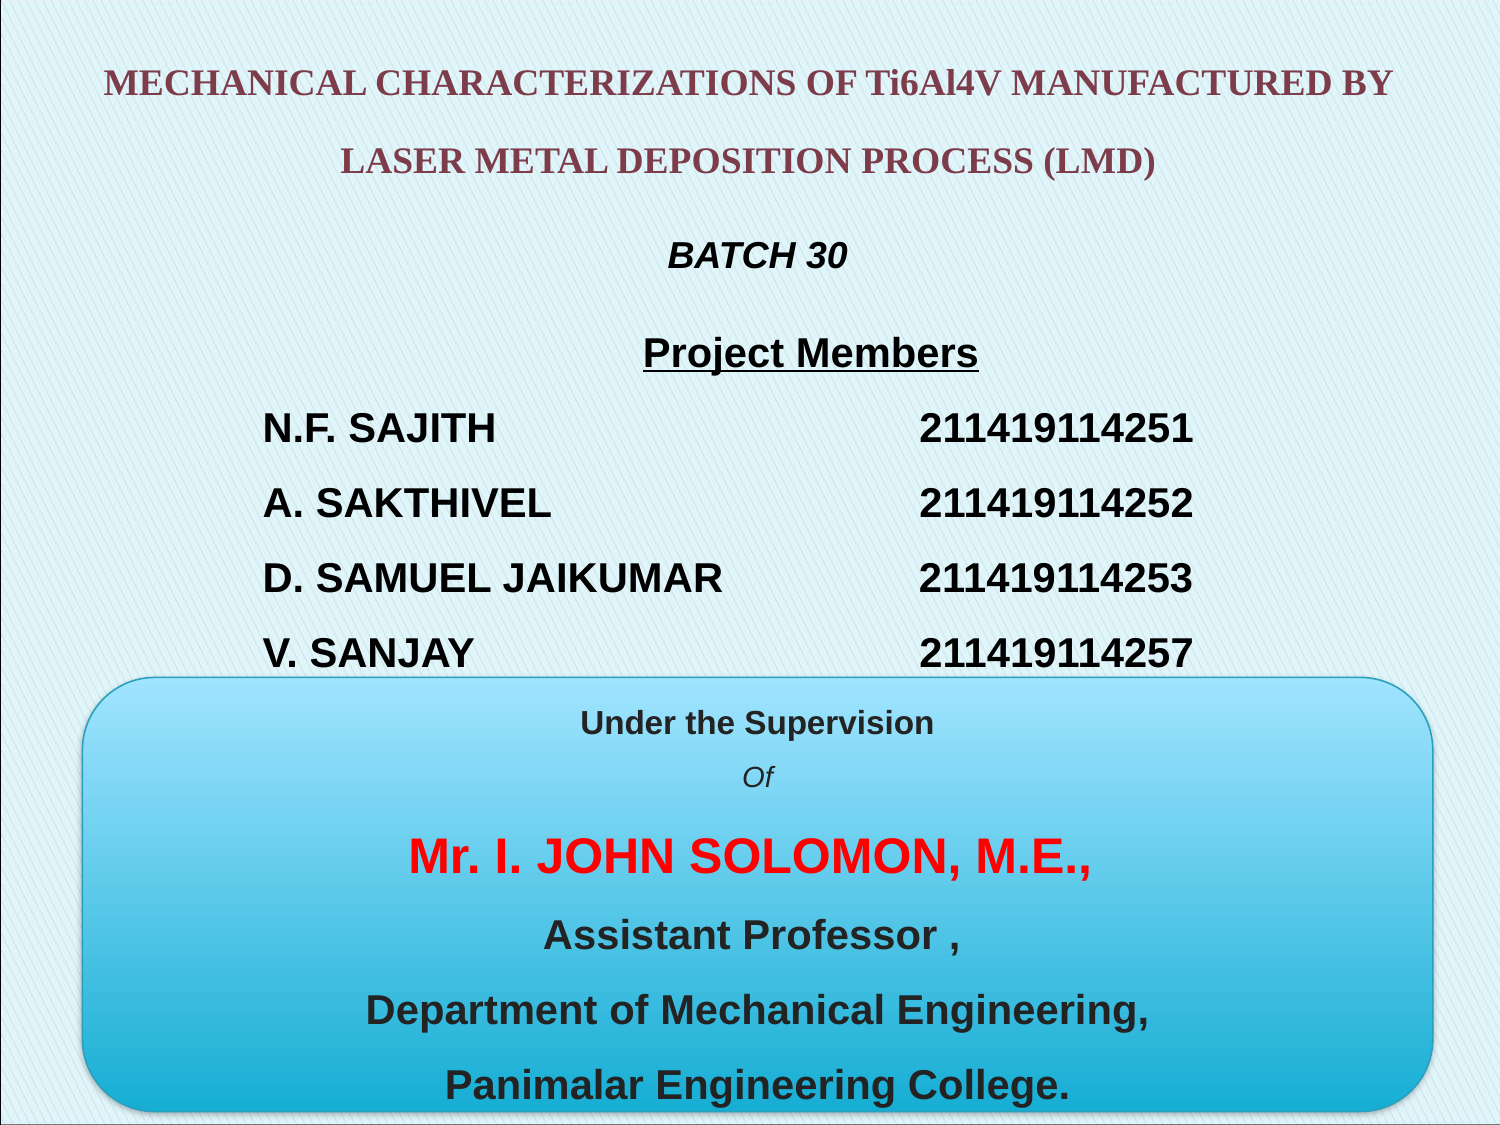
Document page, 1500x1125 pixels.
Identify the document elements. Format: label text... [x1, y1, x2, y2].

text_box MECHANICAL CHARACTERIZATIONS OF Ti6Al4V MANUFACTURED BY LASER METAL DEPOSITION PROCESS (LMD) BATCH 30 Project Members N.F. SAJITH 211419114251 A. SAKTHIVEL 211419114252 D. SAMUEL JAIKUMAR 211419114253 V. SANJAY 211419114257 Batch No: 03 [77, 0, 1438, 750]
text_box Under the Supervision Of Mr. I. JOHN SOLOMON, M.E., Assistant Professor , Department of Mechanical Engineering, Panimalar Engineering College. [81, 676, 1434, 1113]
picture [0, 0, 1500, 1125]
